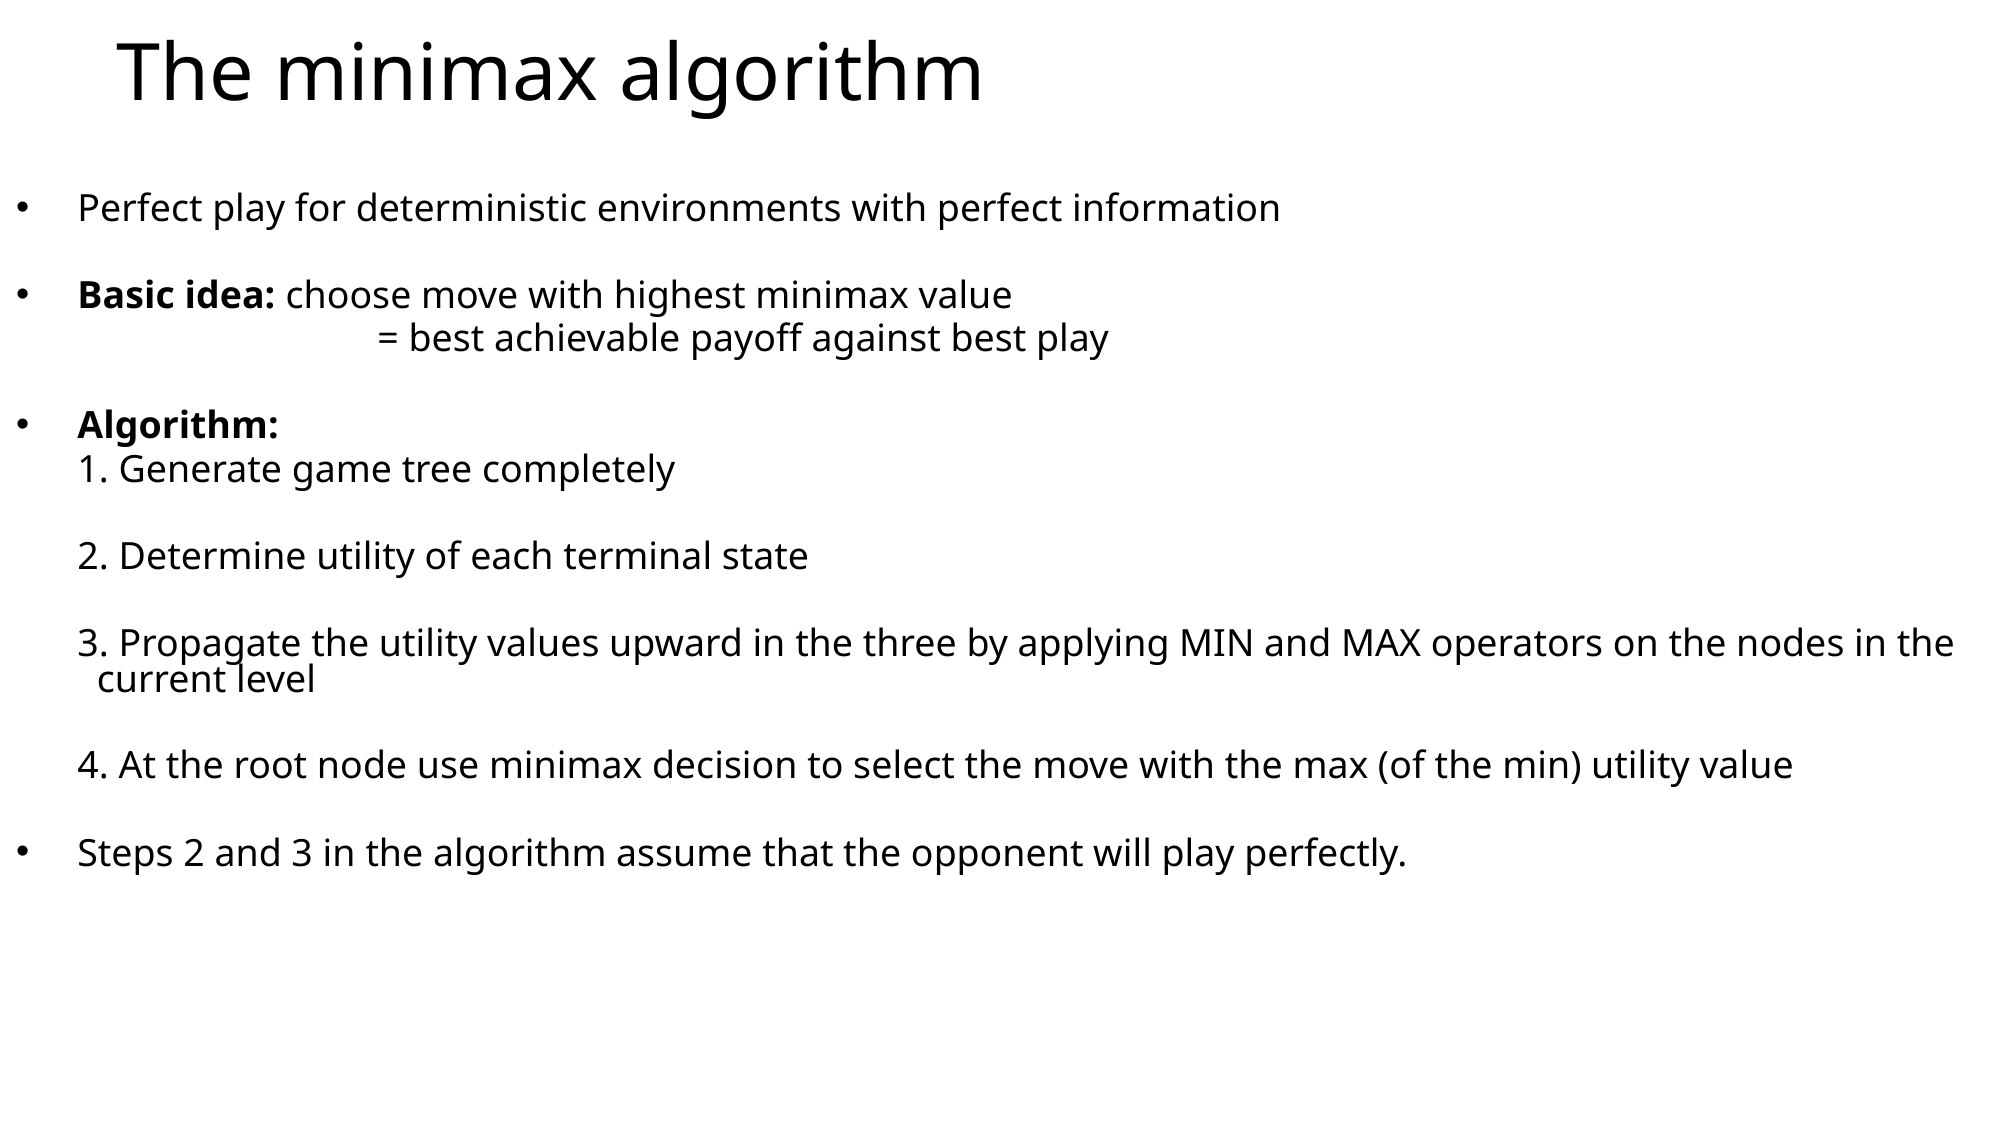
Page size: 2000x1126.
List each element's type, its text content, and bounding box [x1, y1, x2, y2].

title The minimax algorithm [99, 3, 1900, 134]
list Perfect play for deterministic environments with perfect information Basic idea: choose move with highest minimax value = best achievable payoff against best play Algorithm: 1. Generate game tree completely 2. Determine utility of each terminal state 3. Propagate the utility values upward in the three by applying MIN and MAX operators on the nodes in the current level 4. At the root node use minimax decision to select the move with the max (of the min) utility value Steps 2 and 3 in the algorithm assume that the opponent will play perfectly. [0, 184, 1997, 1003]
